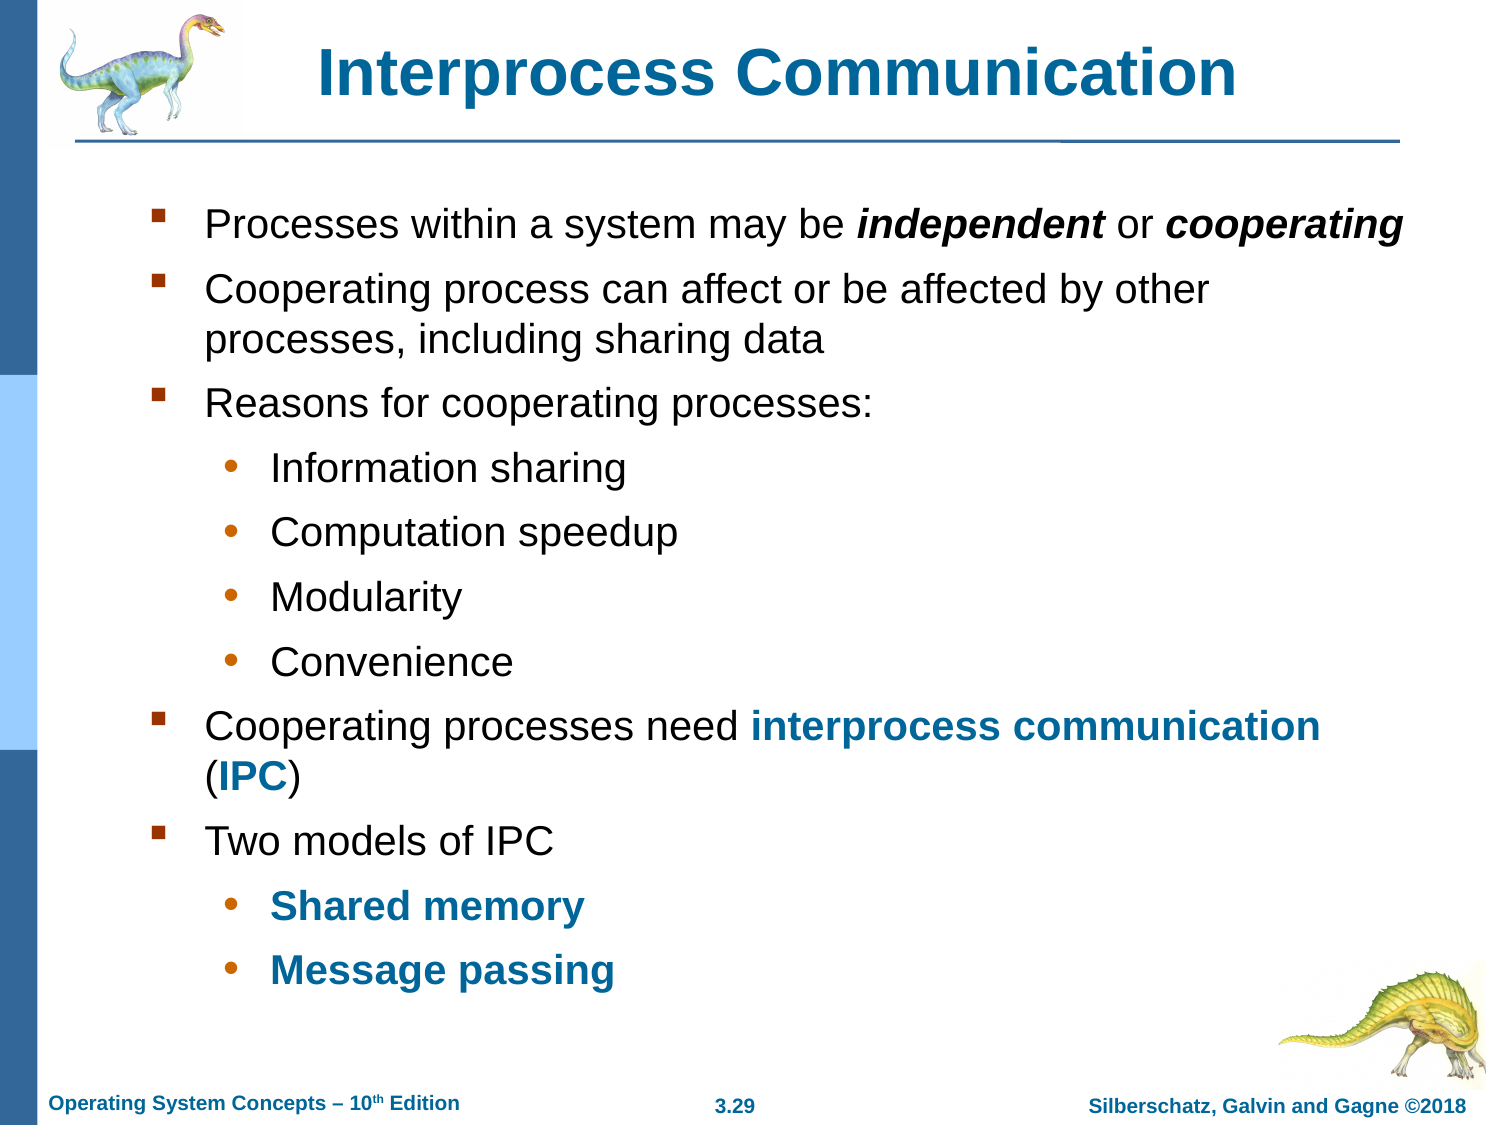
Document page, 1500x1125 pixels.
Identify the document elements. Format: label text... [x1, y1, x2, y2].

title Interprocess Communication [164, 21, 1393, 116]
picture [1275, 959, 1486, 1090]
list Processes within a system may be independent or cooperating Cooperating process can affect or be affected by other processes, including sharing data Reasons for cooperating processes: Information sharing Computation speedup Modularity Convenience Cooperating processes need interprocess communication (IPC) Two models of IPC Shared memory Message passing [133, 189, 1430, 933]
picture [46, 0, 243, 149]
